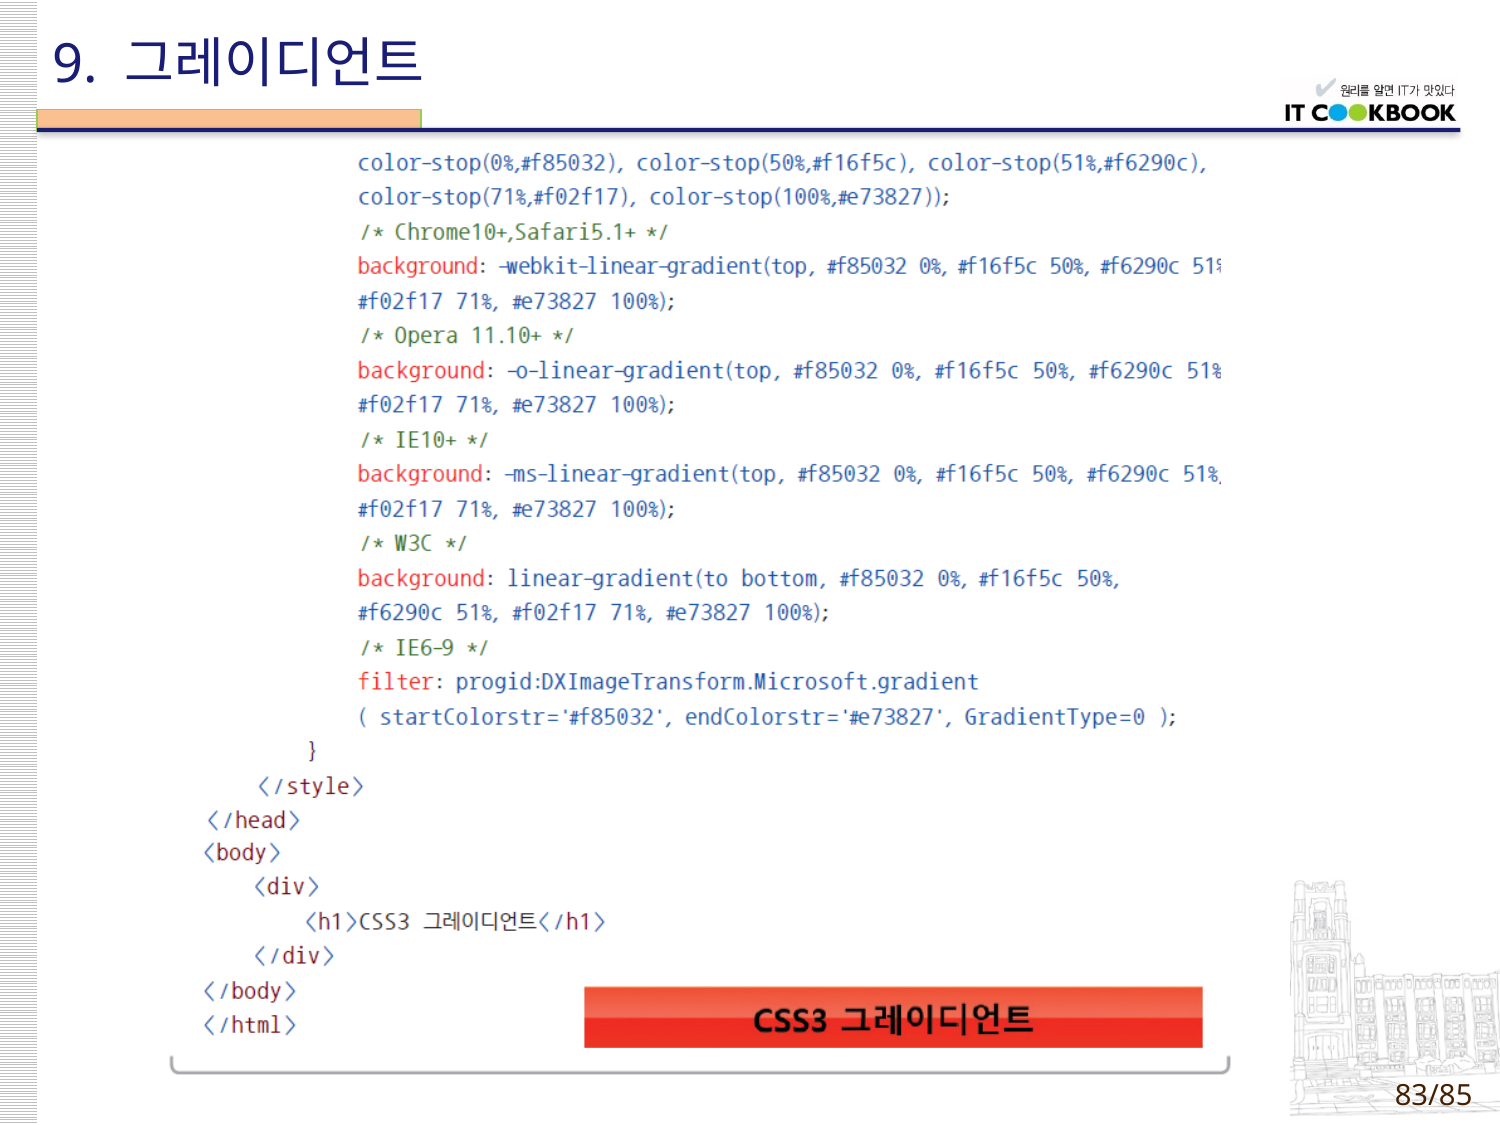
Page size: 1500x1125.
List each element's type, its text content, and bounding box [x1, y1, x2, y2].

title 9. 그레이디언트 [37, 13, 1278, 109]
picture [1290, 874, 1500, 1125]
picture [1281, 75, 1459, 123]
picture [165, 839, 1234, 1078]
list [205, 148, 1221, 837]
